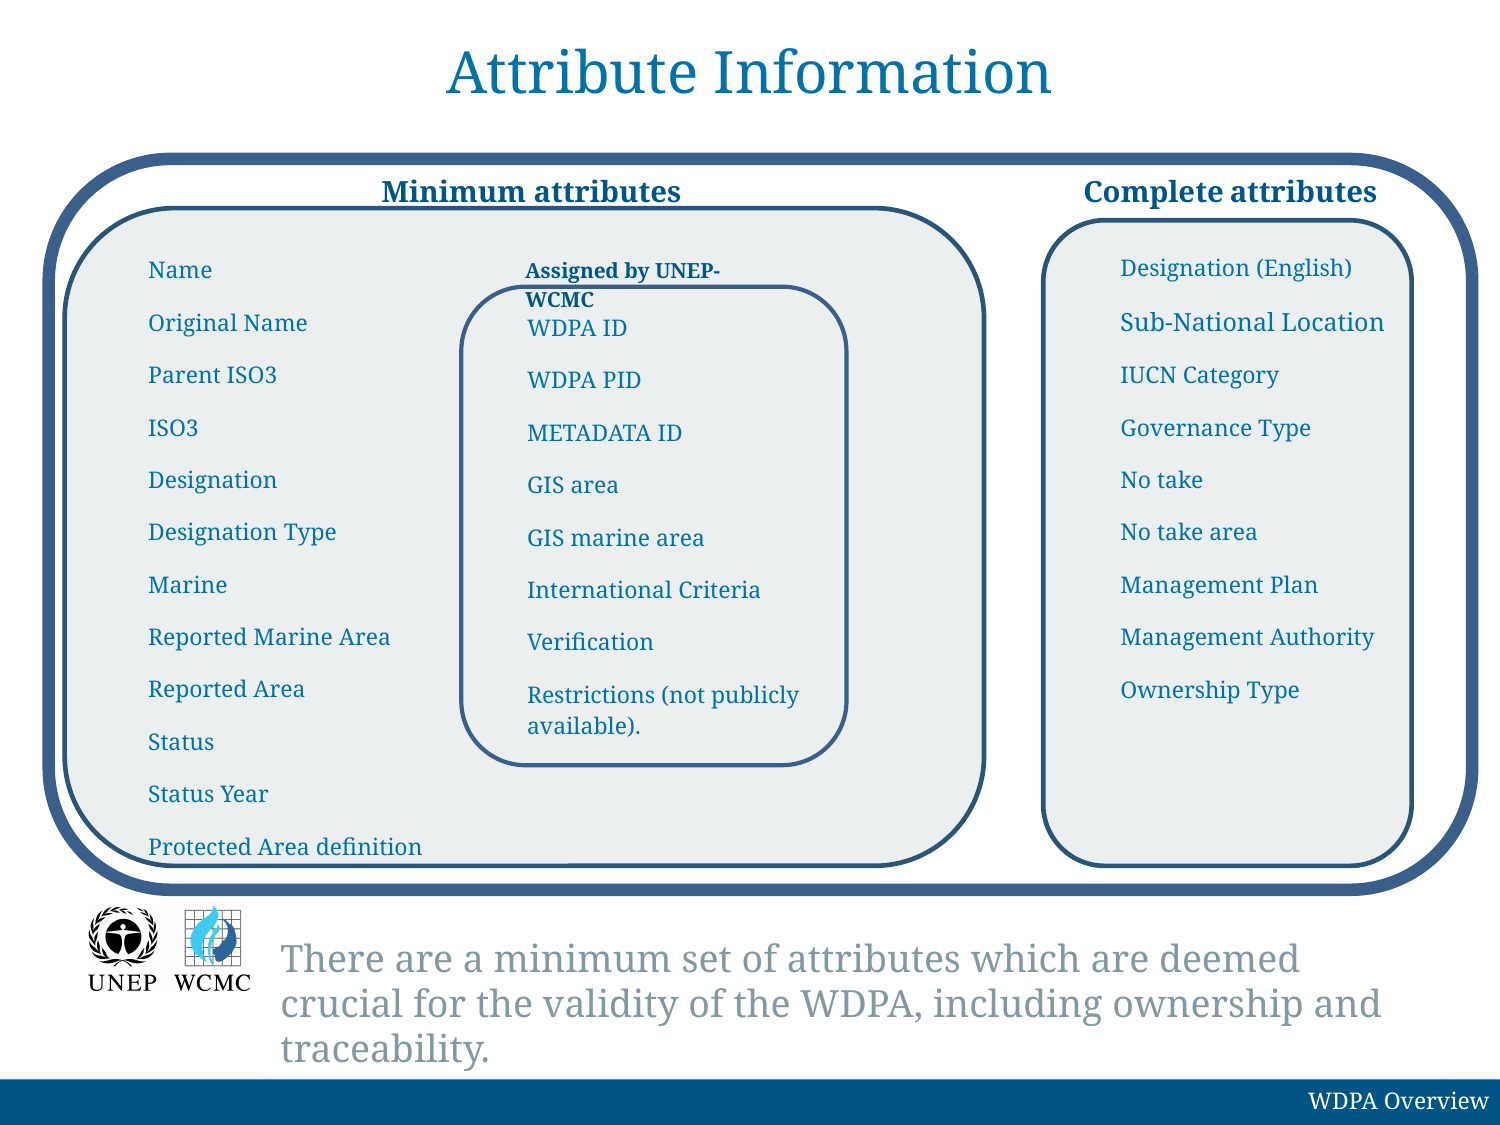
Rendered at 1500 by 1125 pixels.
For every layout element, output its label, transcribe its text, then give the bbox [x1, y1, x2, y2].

text_box There are a minimum set of attributes which are deemed crucial for the validity of the WDPA, including ownership and traceability. [265, 927, 1448, 1077]
title Attribute Information [0, 0, 1500, 141]
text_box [48, 158, 1500, 890]
picture [88, 905, 250, 991]
